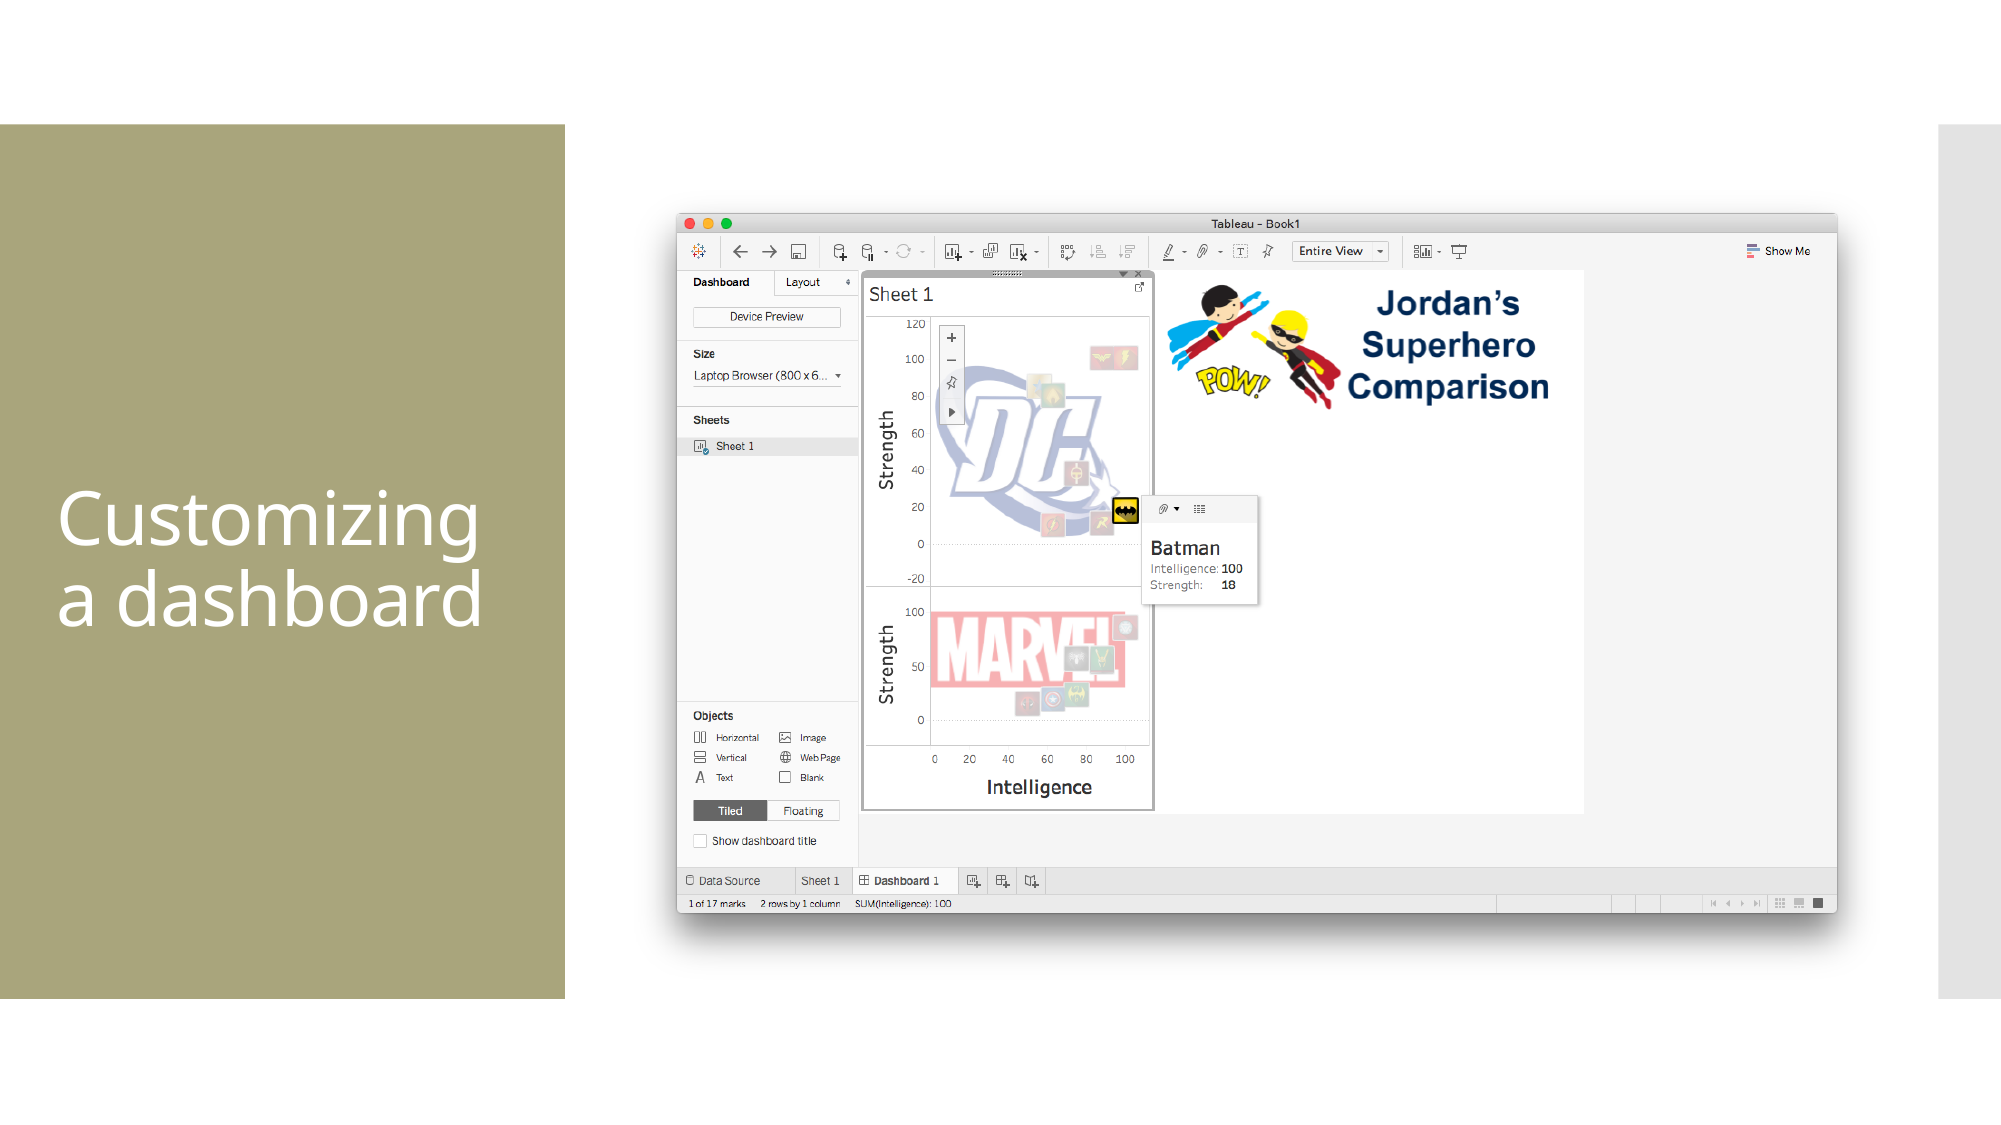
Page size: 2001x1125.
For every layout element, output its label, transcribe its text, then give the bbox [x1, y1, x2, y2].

text_box Customizing a dashboard [41, 184, 525, 940]
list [625, 184, 1887, 985]
